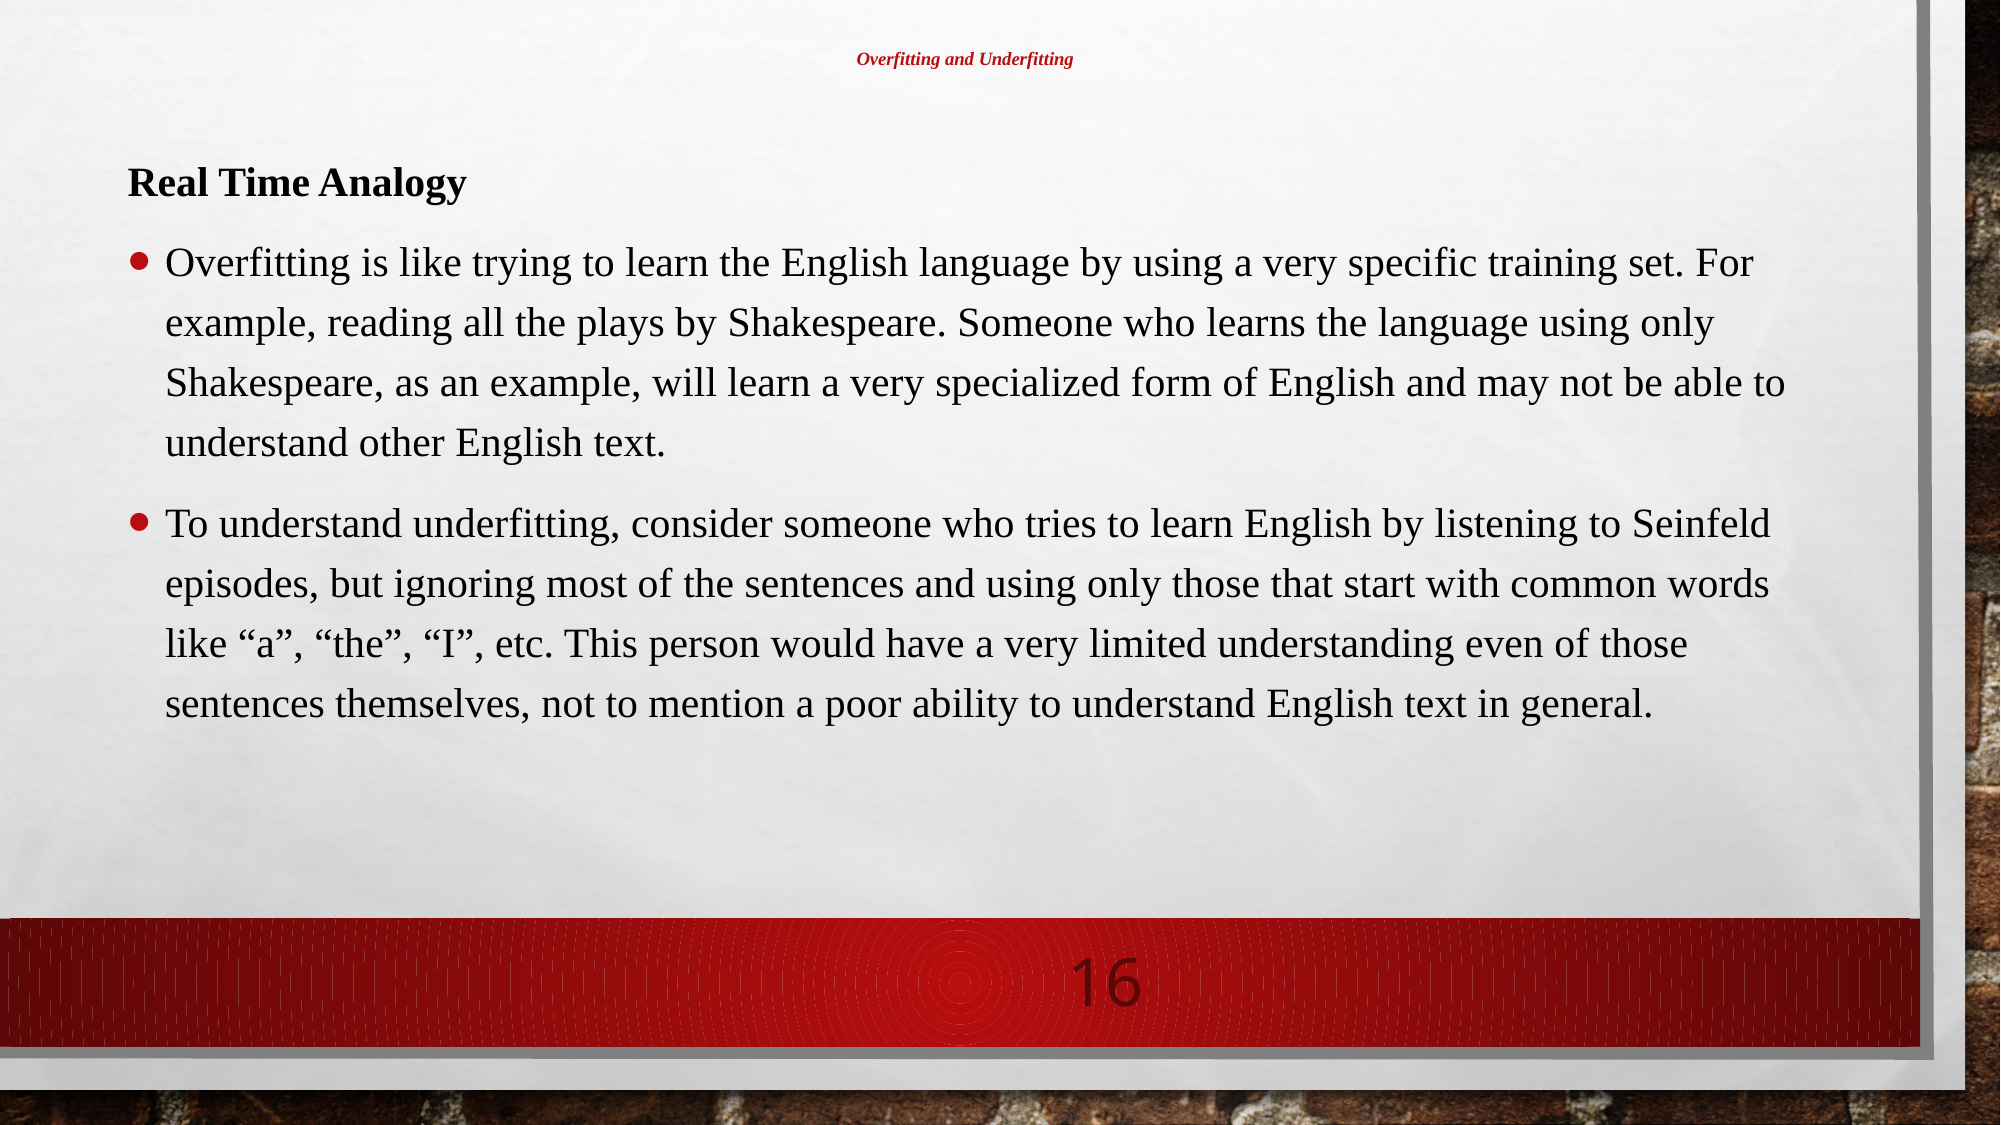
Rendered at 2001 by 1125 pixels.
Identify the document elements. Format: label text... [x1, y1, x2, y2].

title Overfitting and Underfitting [112, 42, 1818, 121]
picture [0, 0, 2000, 1125]
list Real Time Analogy Overfitting is like trying to learn the English language by using a very specific training set. For example, reading all the plays by Shakespeare. Someone who learns the language using only Shakespeare, as an example, will learn a very specialized form of English and may not be able to understand other English text. To understand underfitting, consider someone who tries to learn English by listening to Seinfeld episodes, but ignoring most of the sentences and using only those that start with common words like “a”, “the”, “I”, etc. This person would have a very limited understanding even of those sentences themselves, not to mention a poor ability to understand English text in general. [112, 136, 1818, 882]
slide_number 16 [1031, 944, 1181, 1027]
